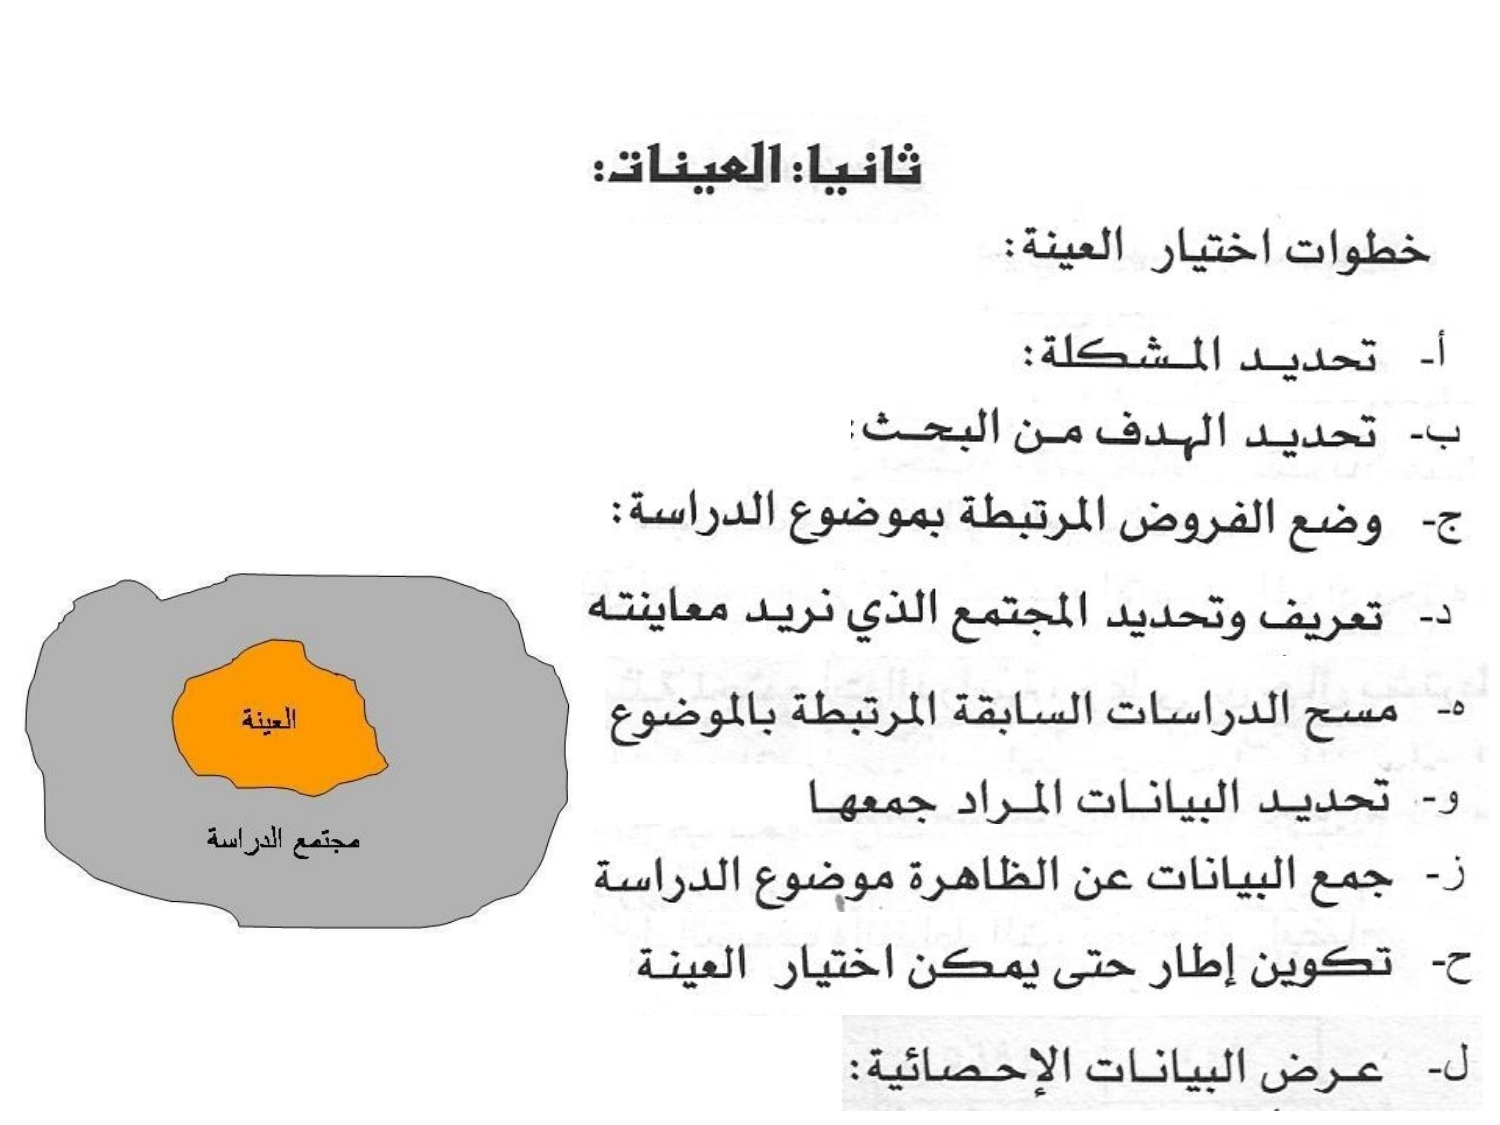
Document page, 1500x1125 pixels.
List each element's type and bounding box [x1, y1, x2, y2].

picture [20, 570, 575, 937]
picture [587, 112, 951, 224]
picture [582, 187, 1495, 1112]
